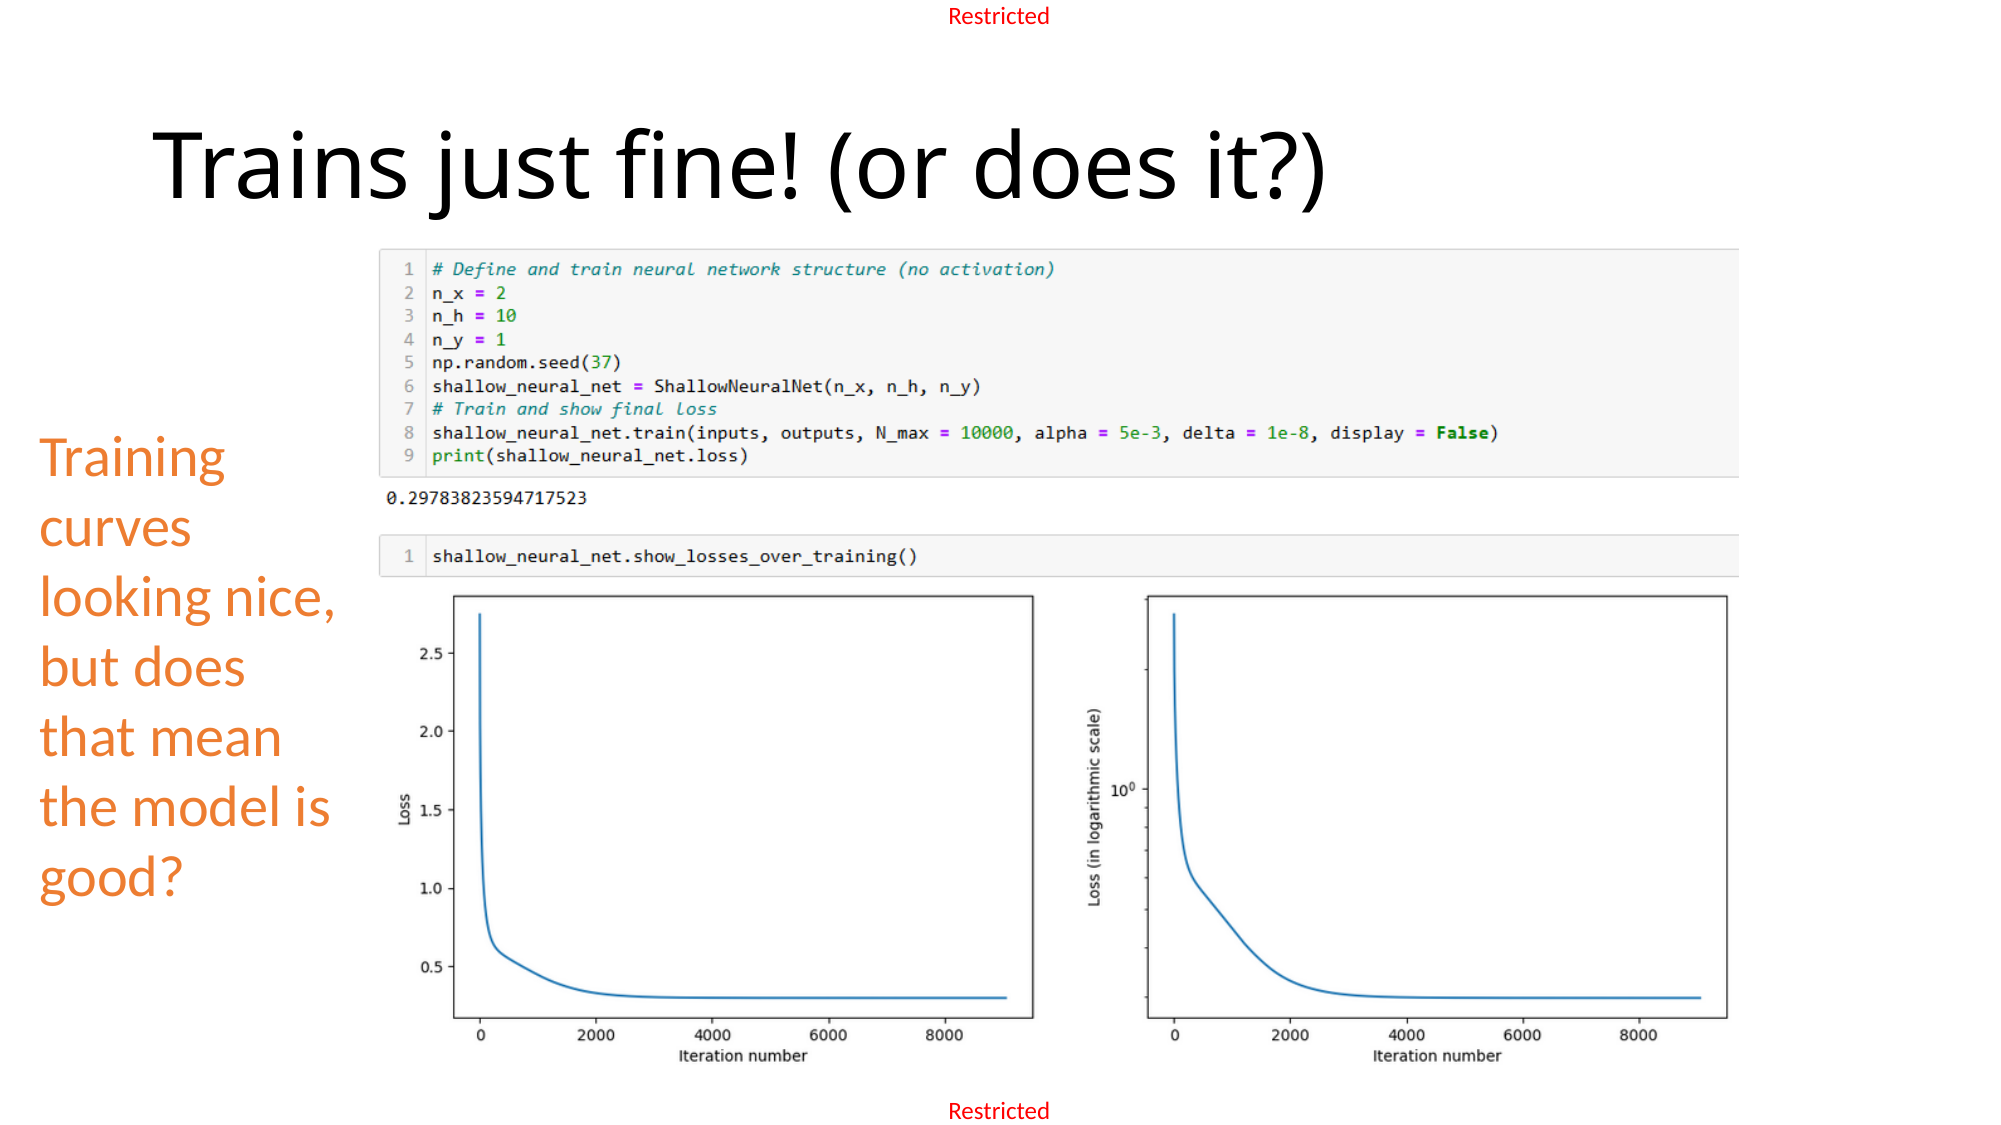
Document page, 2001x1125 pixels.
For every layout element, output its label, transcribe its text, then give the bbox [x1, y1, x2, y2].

text_box Training curves looking nice, but does that mean the model is good? [24, 410, 354, 916]
title Trains just fine! (or does it?) [137, 59, 1863, 278]
picture [374, 245, 1739, 1087]
